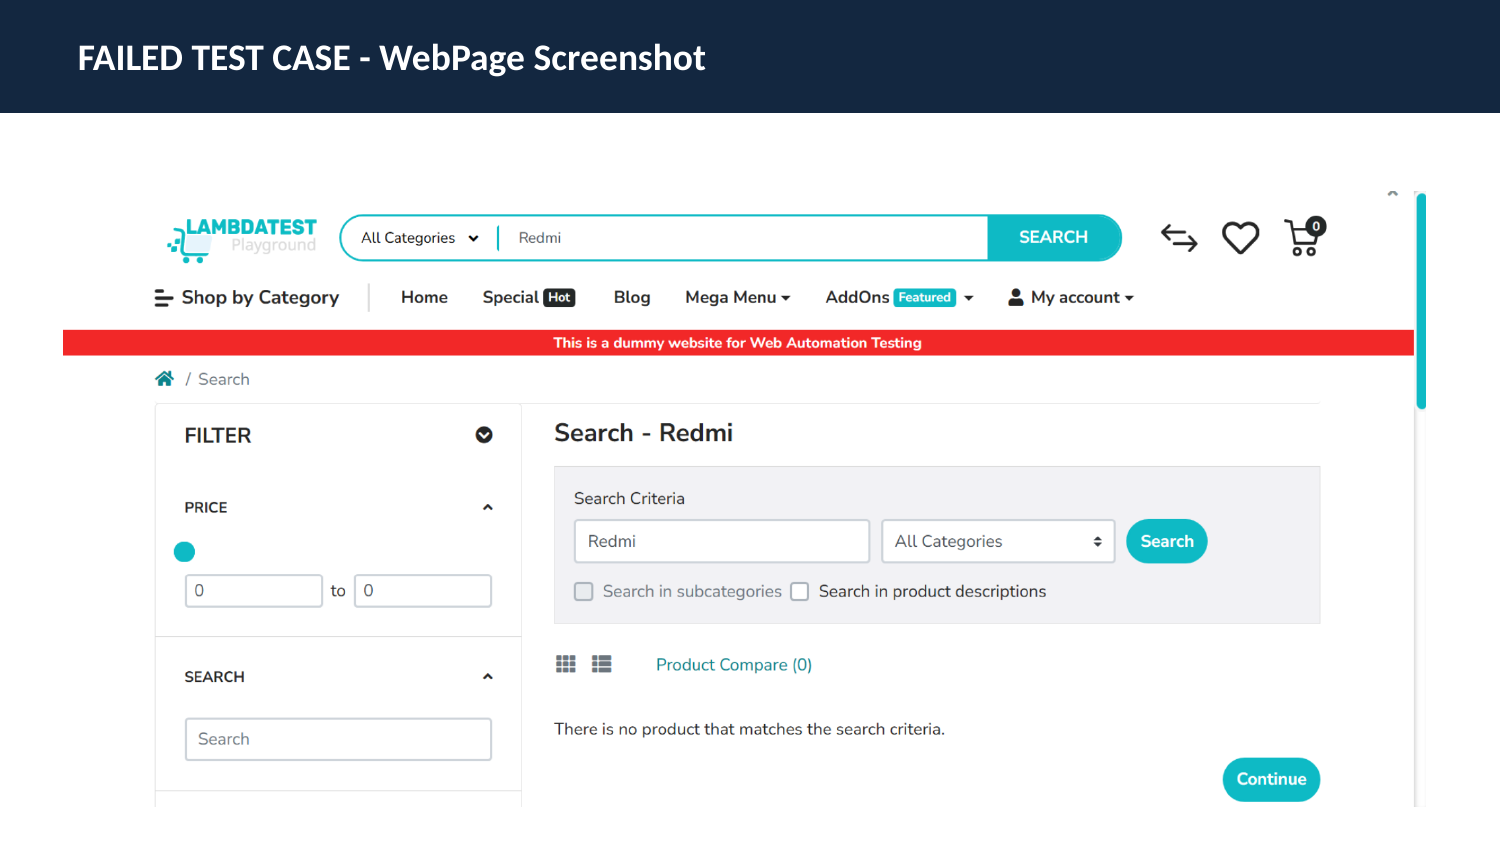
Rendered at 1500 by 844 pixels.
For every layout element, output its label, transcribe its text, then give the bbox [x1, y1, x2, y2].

picture [63, 191, 1426, 807]
text_box [0, 0, 1500, 113]
text_box FAILED TEST CASE - WebPage Screenshot [63, 25, 815, 86]
